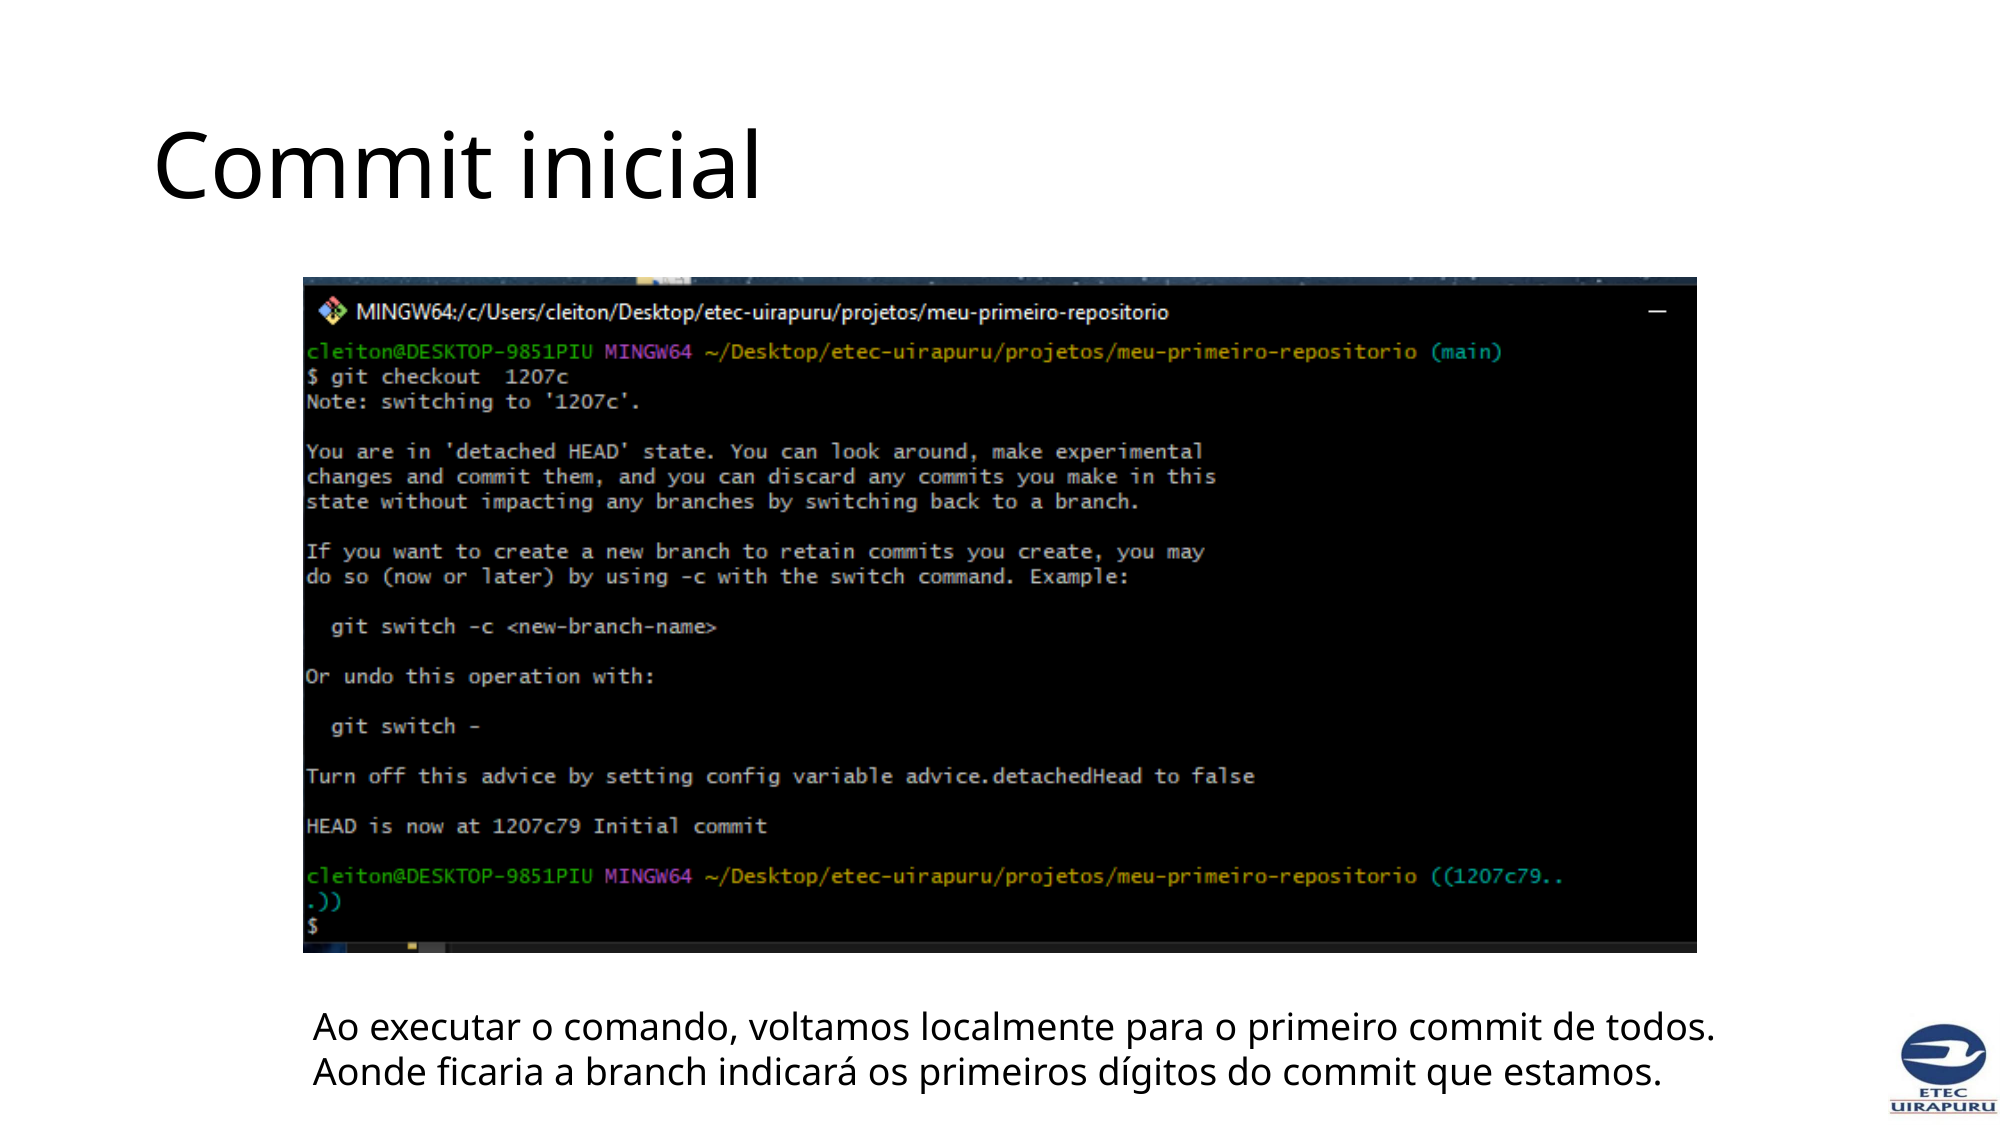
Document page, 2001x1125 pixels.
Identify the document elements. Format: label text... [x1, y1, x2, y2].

picture [1888, 1012, 2000, 1125]
text_box Ao executar o comando, voltamos localmente para o primeiro commit de todos. Aonde ficaria a branch indicará os primeiros dígitos do commit que estamos. [298, 995, 1742, 1101]
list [302, 276, 1697, 953]
title Commit inicial [137, 59, 1863, 278]
